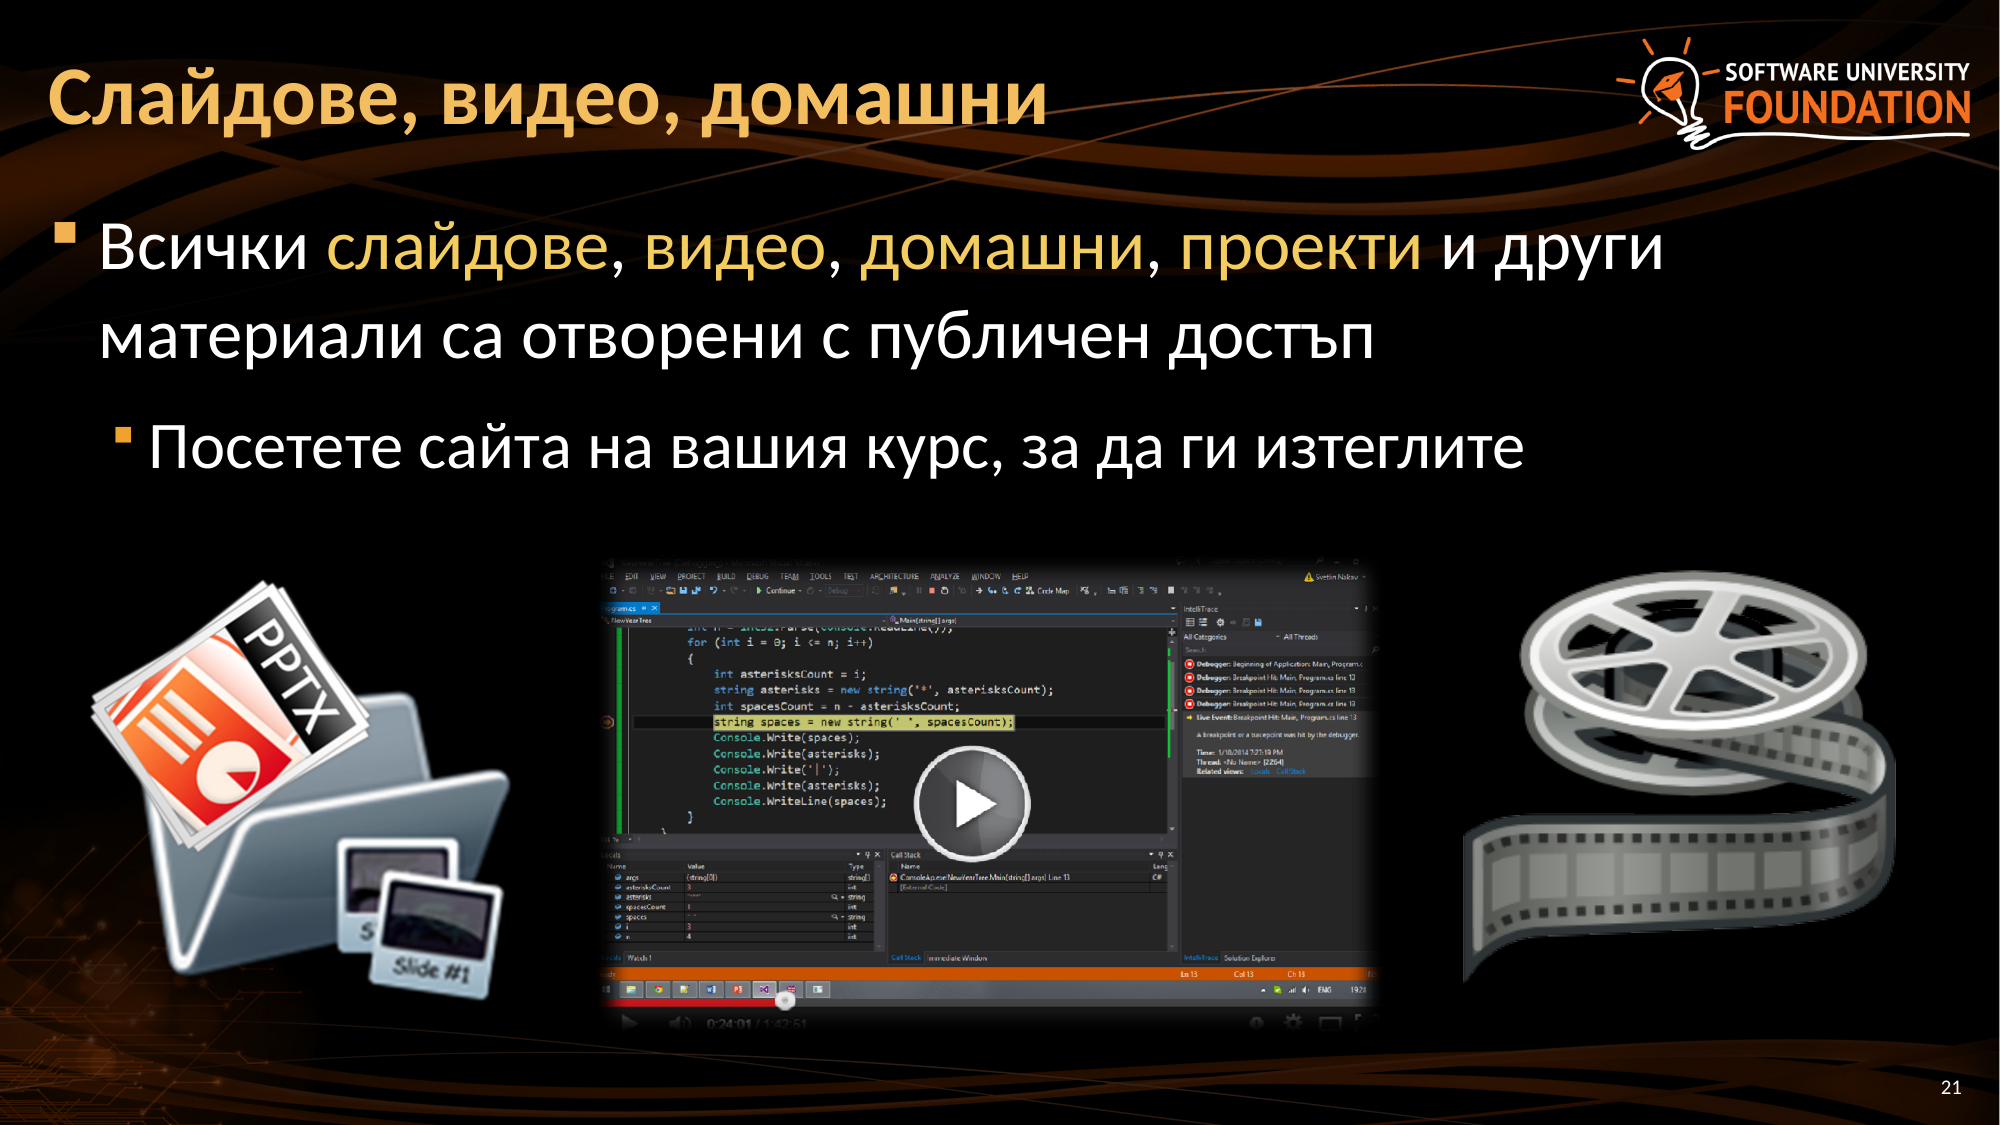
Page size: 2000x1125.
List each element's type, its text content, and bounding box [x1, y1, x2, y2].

picture [0, 0, 2000, 1125]
title Слайдове, видео, домашни [30, 6, 1602, 189]
list Всички слайдове, видео, домашни, проекти и други материали са отворени с публичен достъп Посетете сайта на вашия курс, за да ги изтеглите [31, 188, 1968, 1103]
